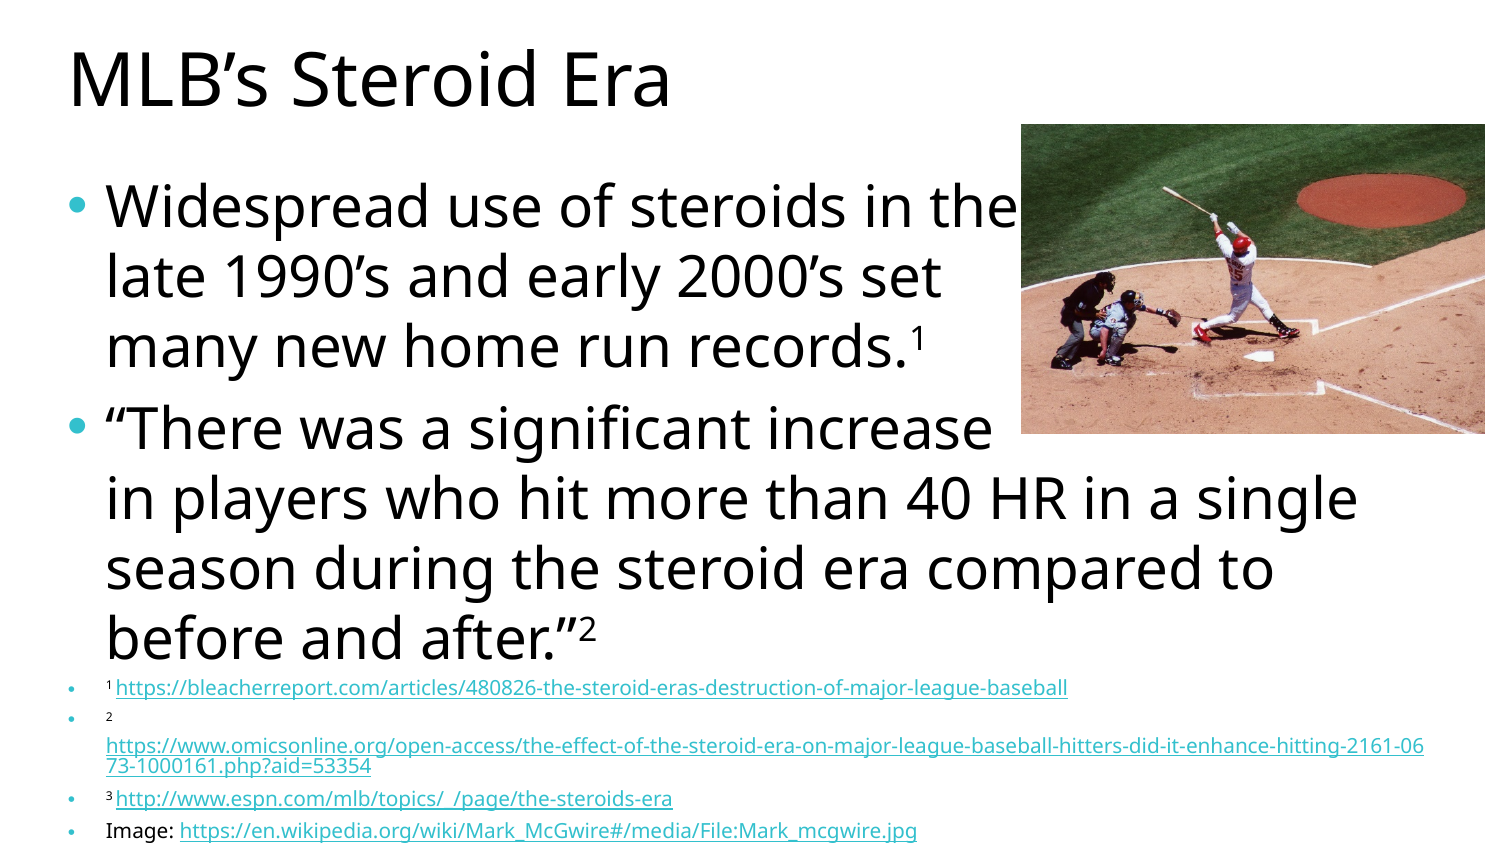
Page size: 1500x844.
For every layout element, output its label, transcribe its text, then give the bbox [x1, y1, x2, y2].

list Widespread use of steroids in the late 1990’s and early 2000’s set many new home run records.1 “There was a significant increase in players who hit more than 40 HR in a single season during the steroid era compared to before and after.”2 1 https://bleacherreport.com/articles/480826-the-steroid-eras-destruction-of-major-league-baseball 2 https://www.omicsonline.org/open-access/the-effect-of-the-steroid-era-on-major-league-baseball-hitters-did-it-enhance-hitting-2161-0673-1000161.php?aid=53354 3 http://www.espn.com/mlb/topics/_/page/the-steroids-era Image: https://en.wikipedia.org/wiki/Mark_McGwire#/media/File:Mark_mcgwire.jpg [52, 161, 1444, 615]
picture [1021, 124, 1485, 434]
title MLB’s Steroid Era [52, 41, 1444, 142]
